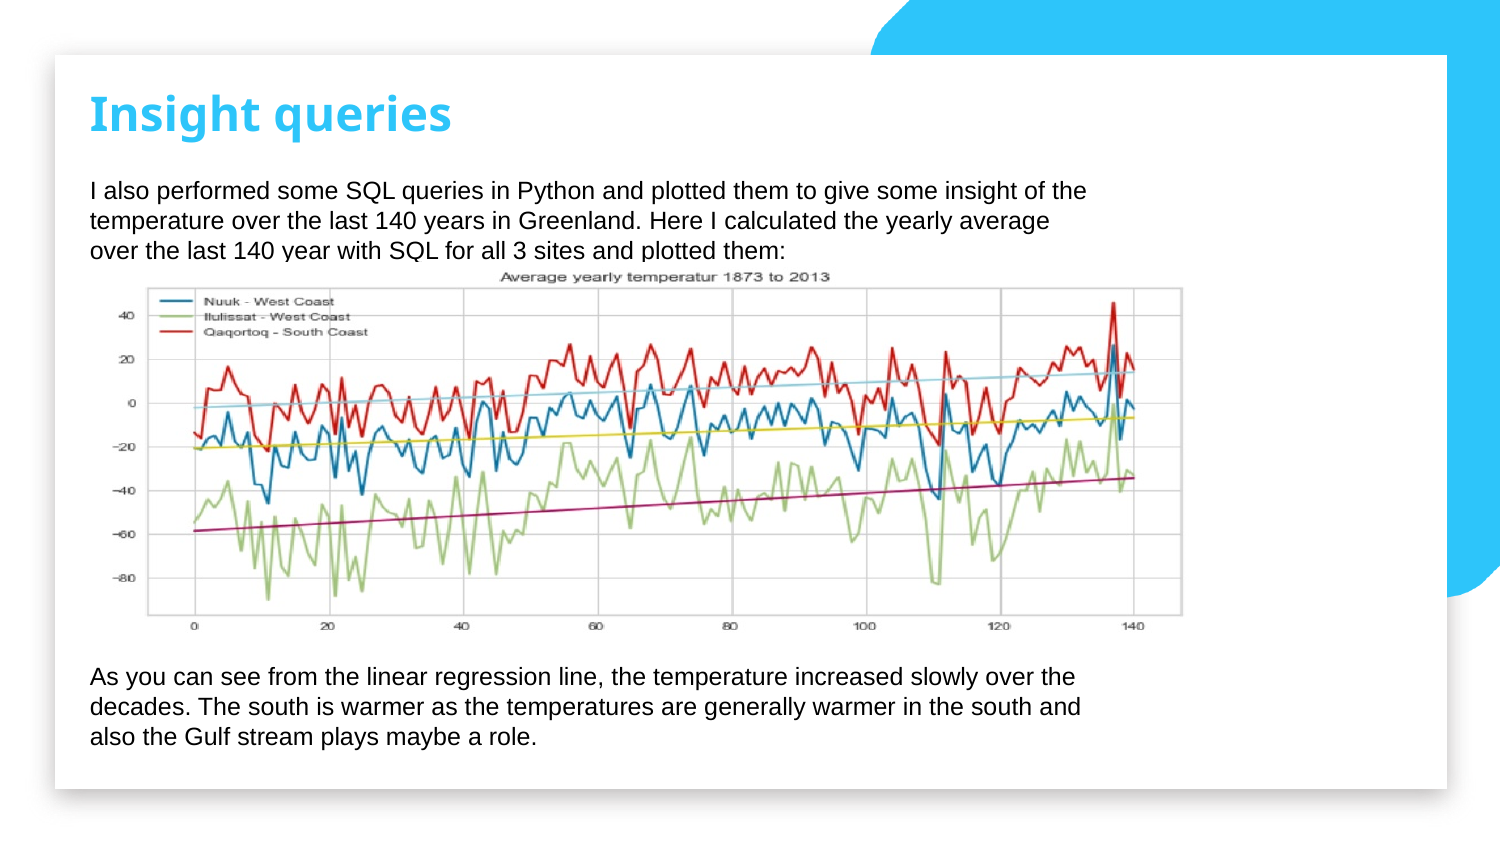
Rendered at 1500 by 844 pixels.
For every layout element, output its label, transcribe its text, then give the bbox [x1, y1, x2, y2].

text_box Insight queries I also performed some SQL queries in Python and plotted them to give some insight of the temperature over the last 140 years in Greenland. Here I calculated the yearly average over the last 140 year with SQL for all 3 sites and plotted them: As you can see from the linear regression line, the temperature increased slowly over the decades. The south is warmer as the temperatures are generally warmer in the south and also the Gulf stream plays maybe a role. [75, 68, 1115, 150]
picture [0, 0, 1500, 844]
